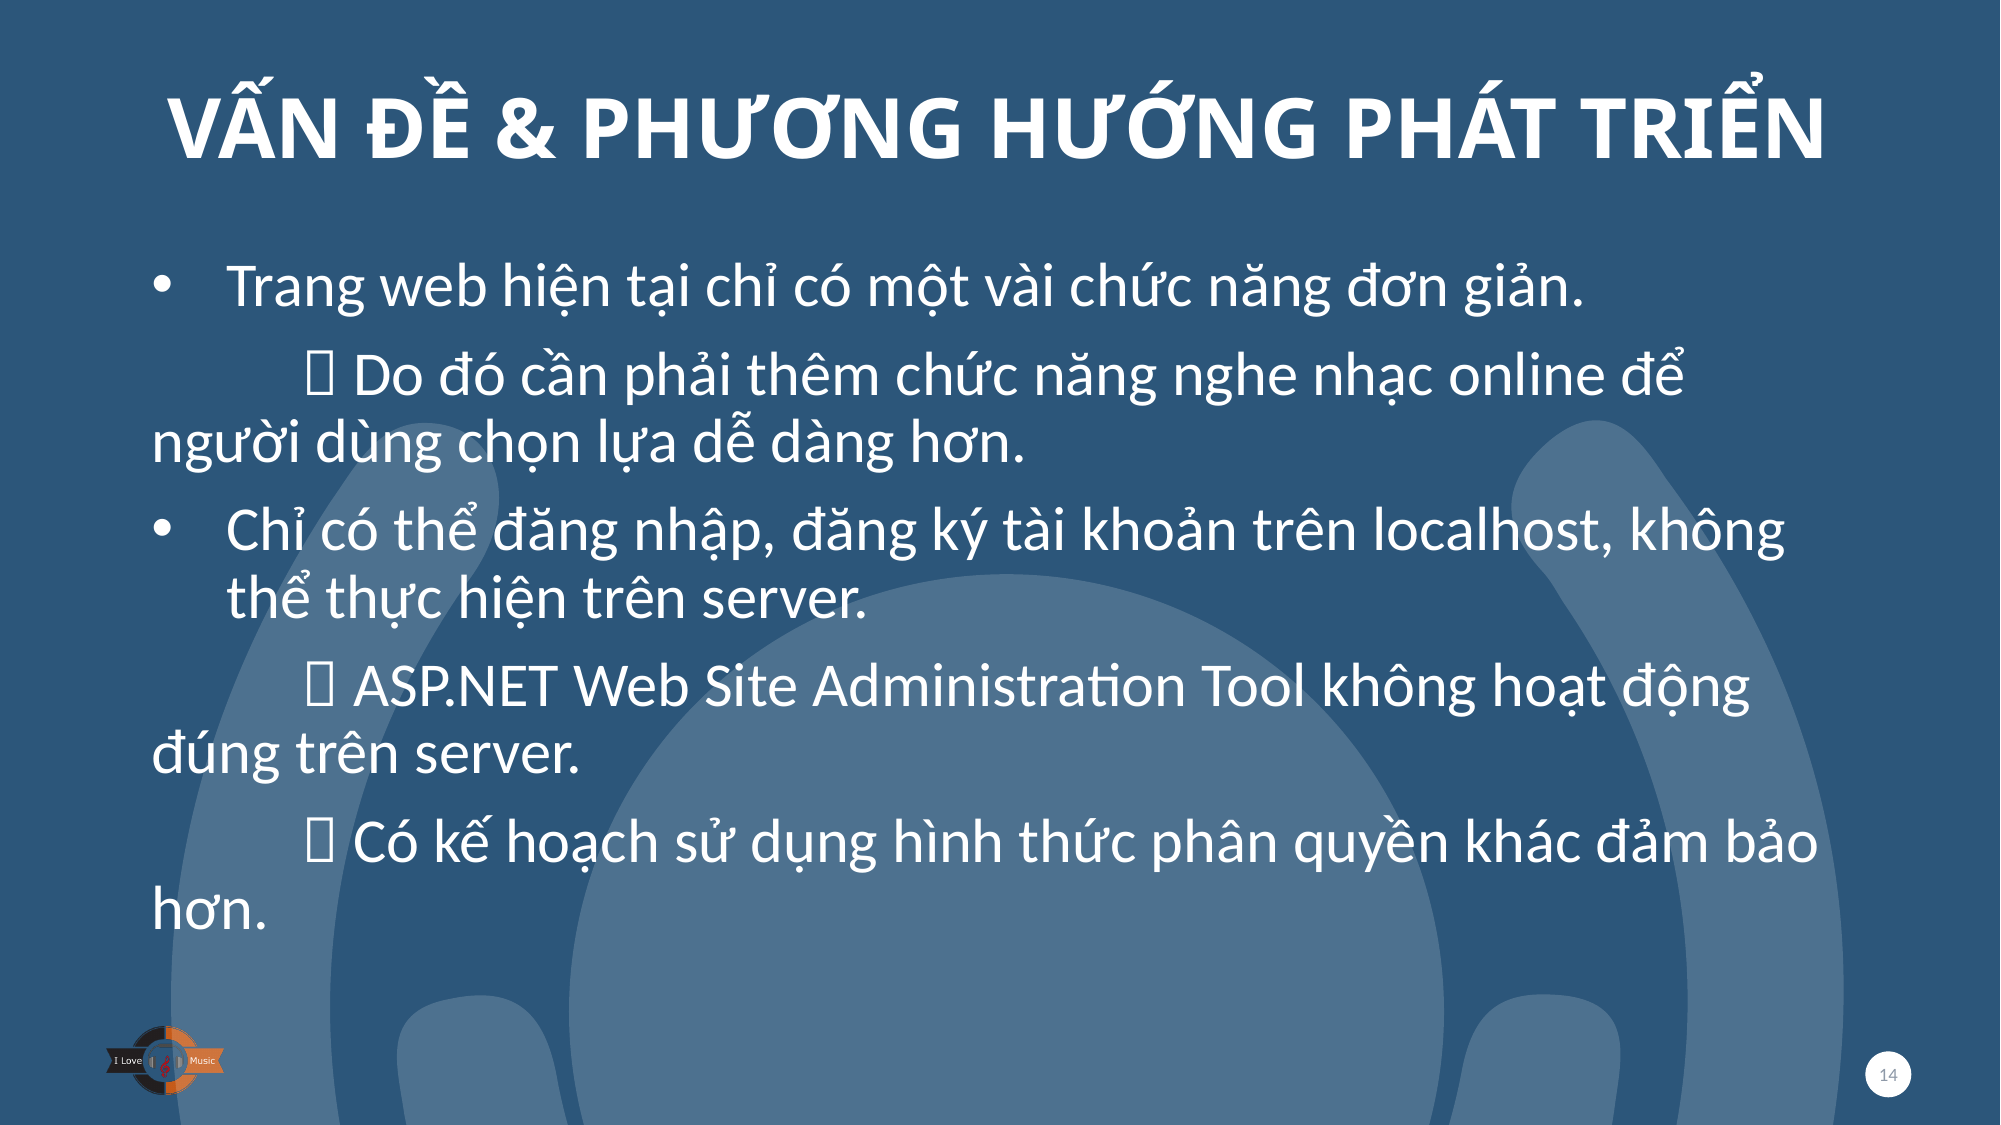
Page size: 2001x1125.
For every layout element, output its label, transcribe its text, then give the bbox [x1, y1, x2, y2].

slide_number 14 [1864, 1059, 1913, 1090]
title Vấn đề & Phương hướng phát triển [136, 29, 1862, 185]
text_box Lỗi mặc định, Lỗi 404 [171, 1026, 224, 1095]
picture [106, 1026, 176, 1095]
list Trang web hiện tại chỉ có một vài chức năng đơn giản.  Do đó cần phải thêm chức năng nghe nhạc online để người dùng chọn lựa dễ dàng hơn. Chỉ có thể đăng nhập, đăng ký tài khoản trên localhost, không thể thực hiện trên server.  ASP.NET Web Site Administration Tool không hoạt động đúng trên server.  Có kế hoạch sử dụng hình thức phân quyền khác đảm bảo hơn. [136, 245, 1862, 972]
